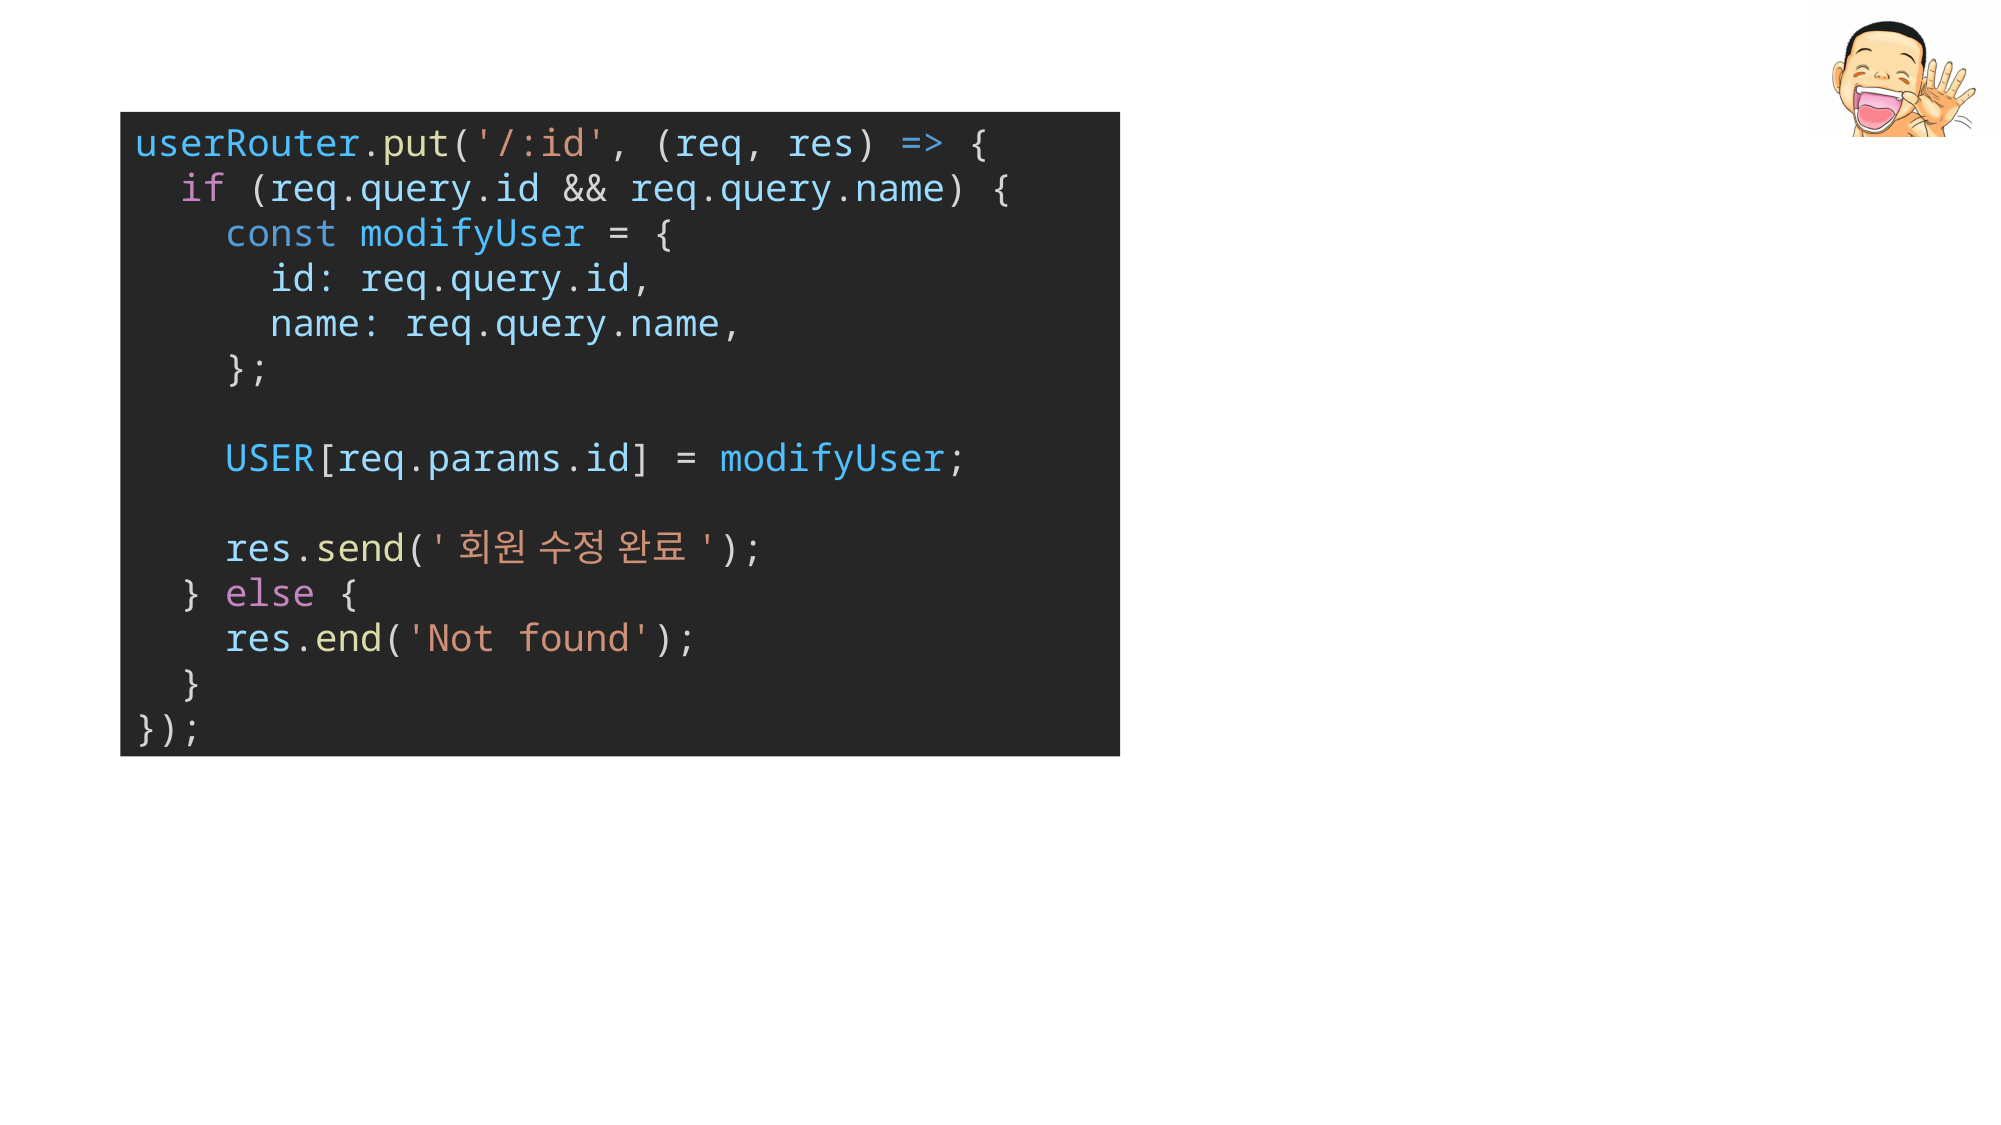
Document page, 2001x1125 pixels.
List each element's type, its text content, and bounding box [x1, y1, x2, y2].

text_box userRouter.put('/:id', (req, res) => { if (req.query.id && req.query.name) { const modifyUser = { id: req.query.id, name: req.query.name, }; USER[req.params.id] = modifyUser; res.send('회원 수정 완료'); } else { res.end('Not found'); } }); [120, 111, 1121, 757]
picture [1808, 0, 2000, 137]
